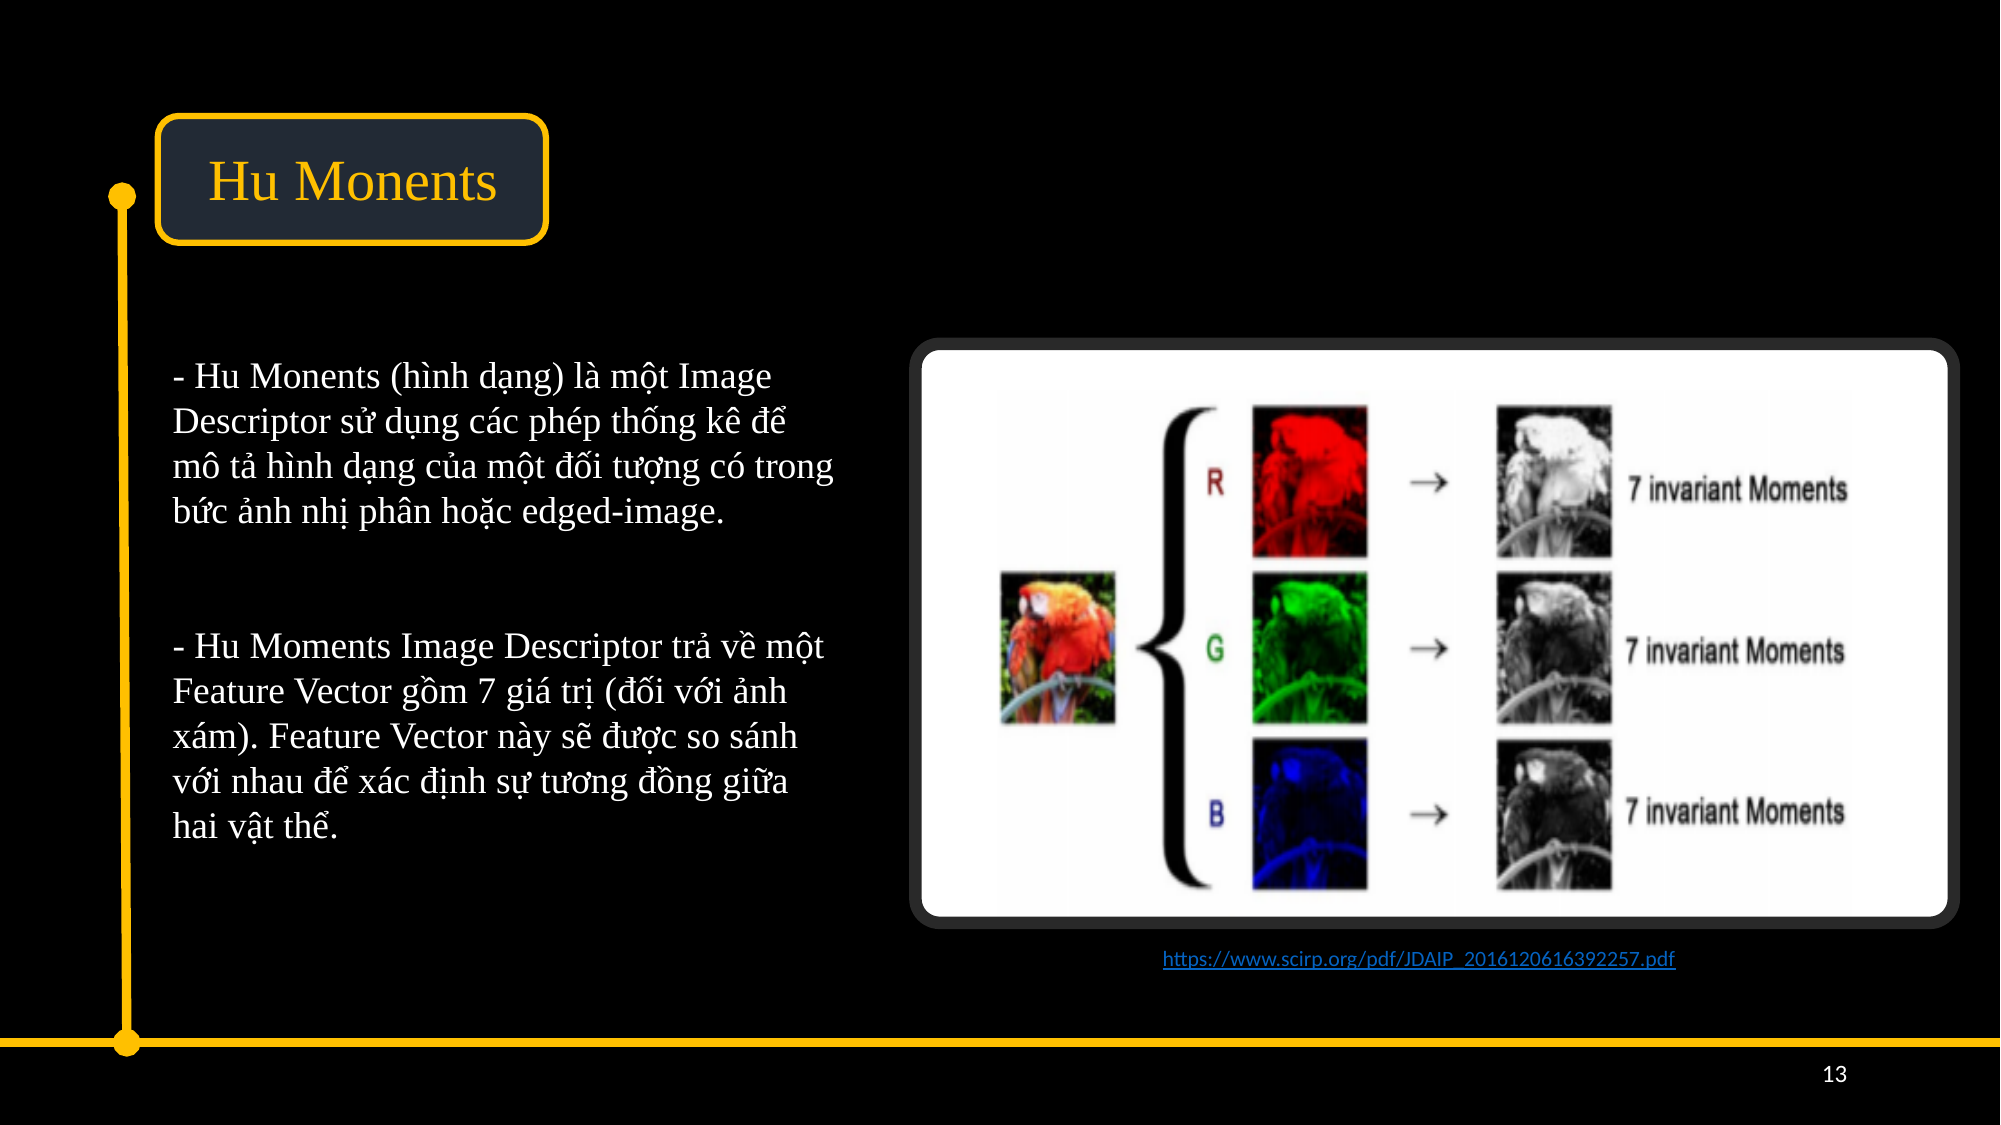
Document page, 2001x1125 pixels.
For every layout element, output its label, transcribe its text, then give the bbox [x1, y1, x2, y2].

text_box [122, 196, 127, 1043]
slide_number 13 [1412, 1047, 1863, 1103]
text_box - Hu Monents (hình dạng) là một Image Descriptor sử dụng các phép thống kê để mô tả hình dạng của một đối tượng có trong bức ảnh nhị phân hoặc edged-image. - Hu Moments Image Descriptor trả về một Feature Vector gồm 7 giá trị (đối với ảnh xám). Feature Vector này sẽ được so sánh với nhau để xác định sự tương đồng giữa hai vật thể. [157, 343, 856, 854]
text_box https://www.scirp.org/pdf/JDAIP_2016120616392257.pdf [1148, 937, 1932, 979]
picture [915, 343, 1954, 923]
text_box Hu Monents [194, 134, 759, 220]
text_box [156, 114, 547, 244]
